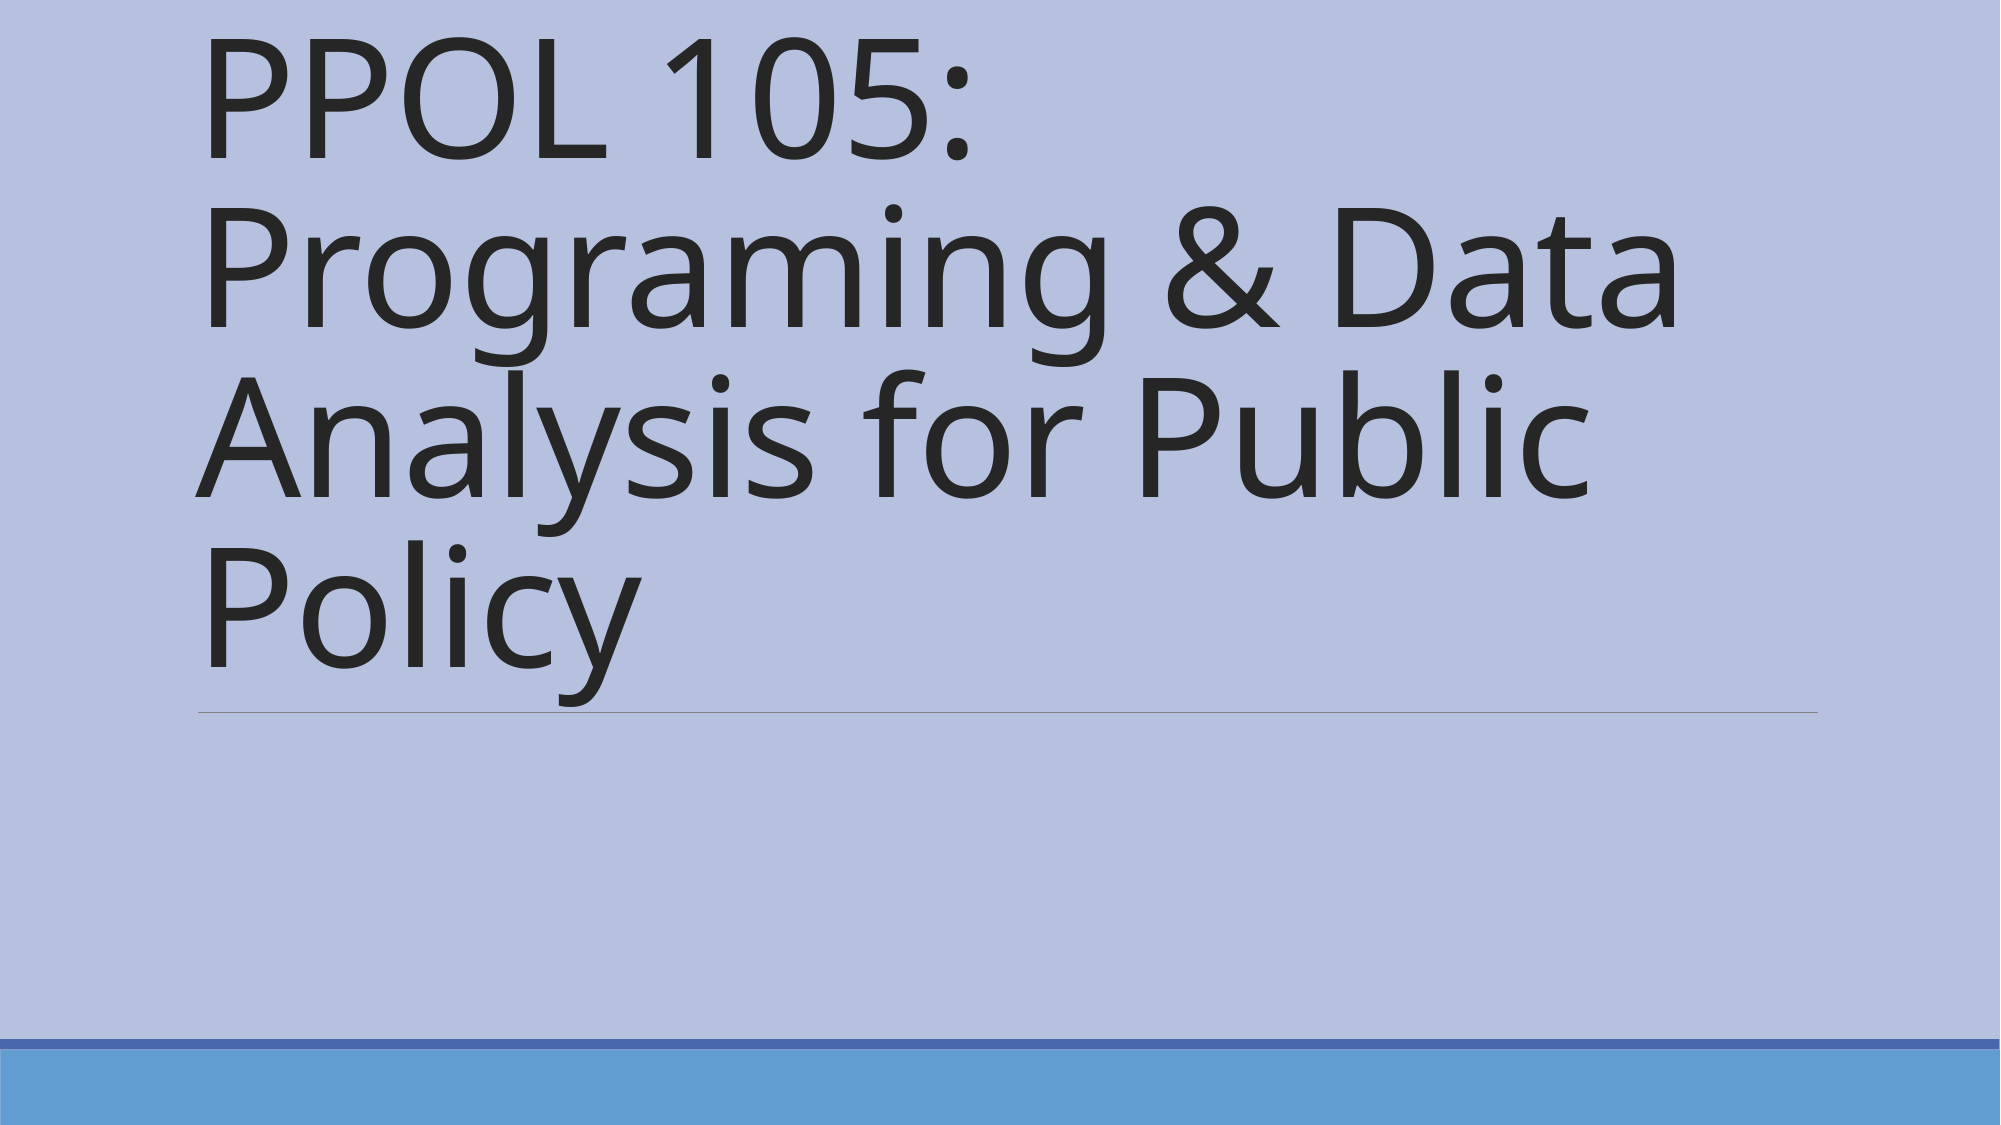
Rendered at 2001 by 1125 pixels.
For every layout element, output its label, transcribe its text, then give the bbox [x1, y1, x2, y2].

title PPOL 105: Programing & Data Analysis for Public Policy [180, 124, 1830, 710]
